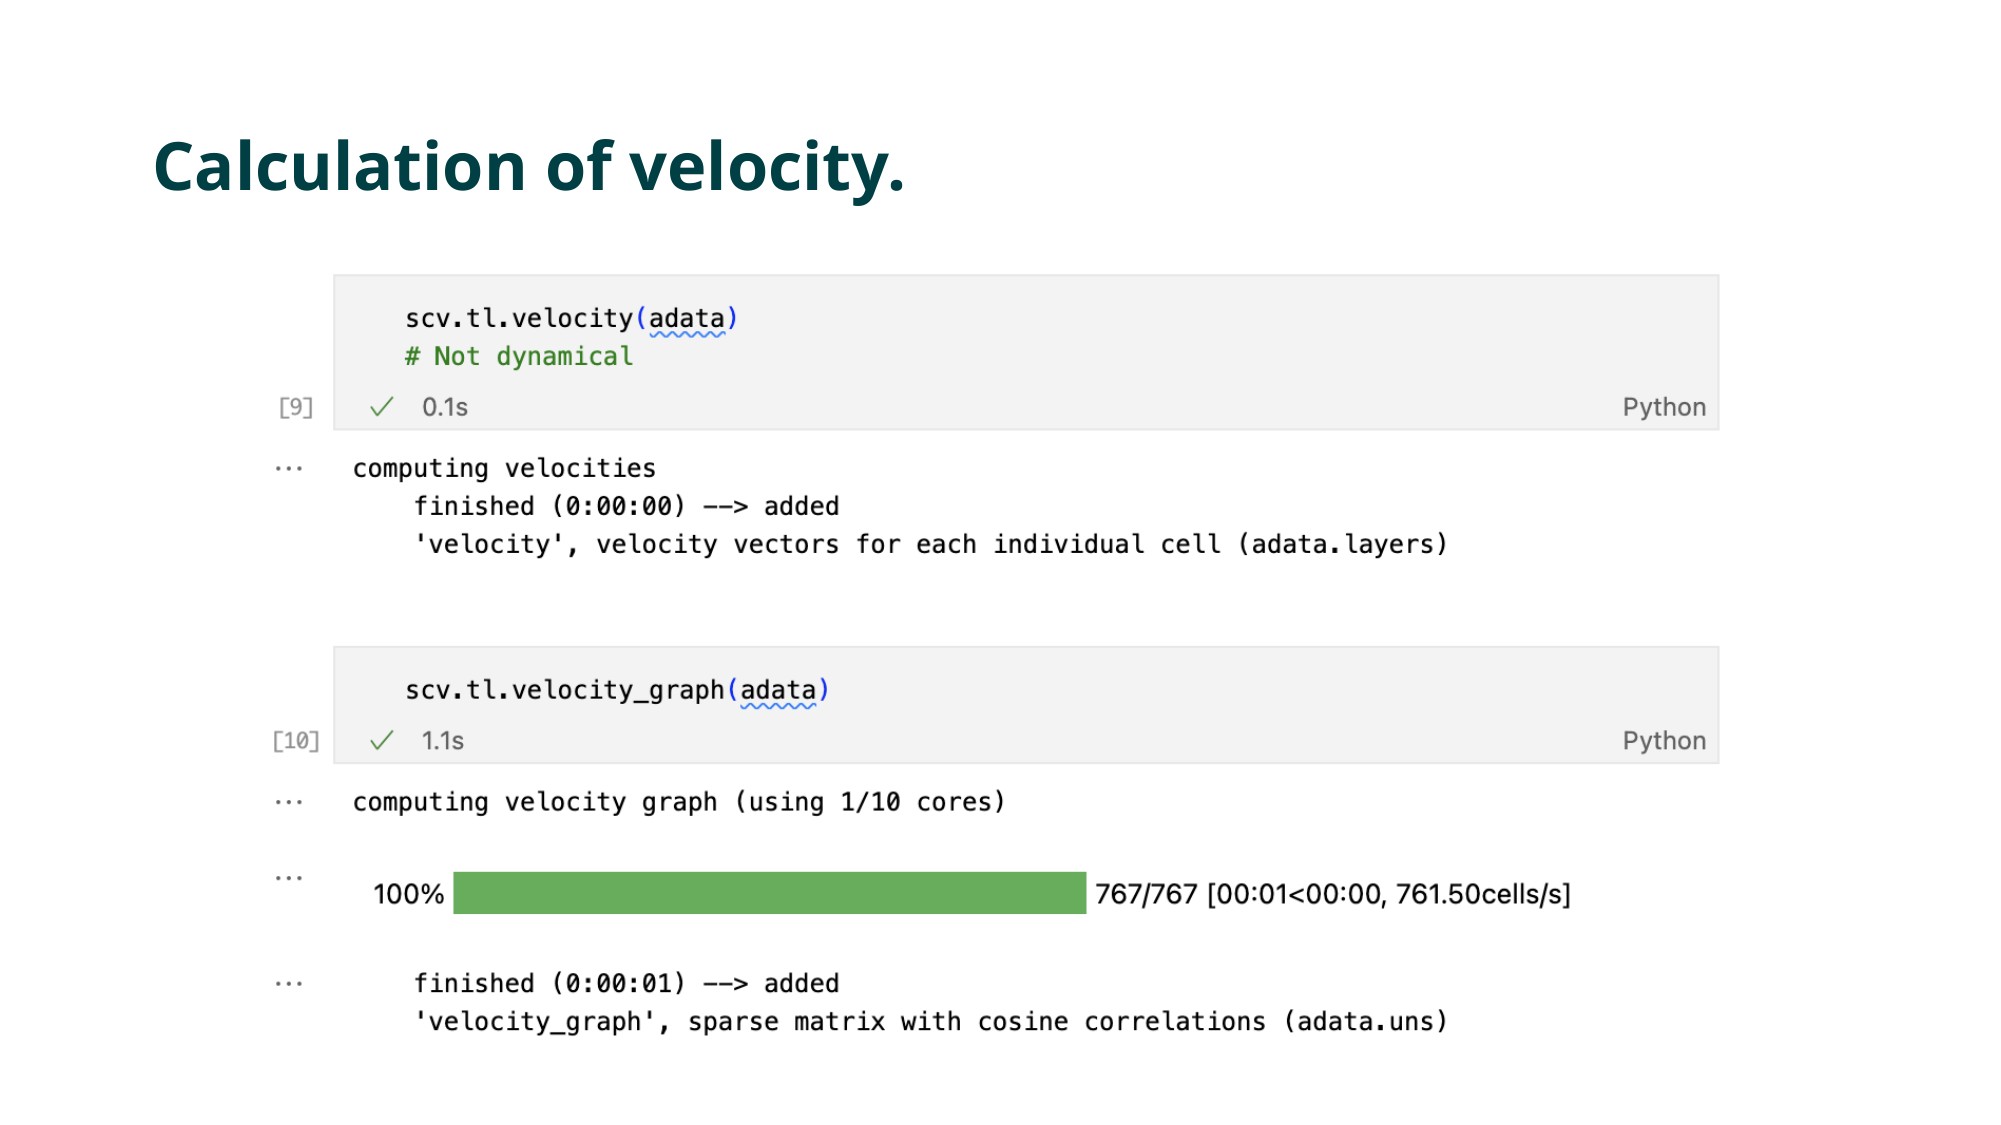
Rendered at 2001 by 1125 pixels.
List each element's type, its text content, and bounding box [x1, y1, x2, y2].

picture [272, 251, 1728, 1064]
title Calculation of velocity. [137, 59, 1863, 278]
